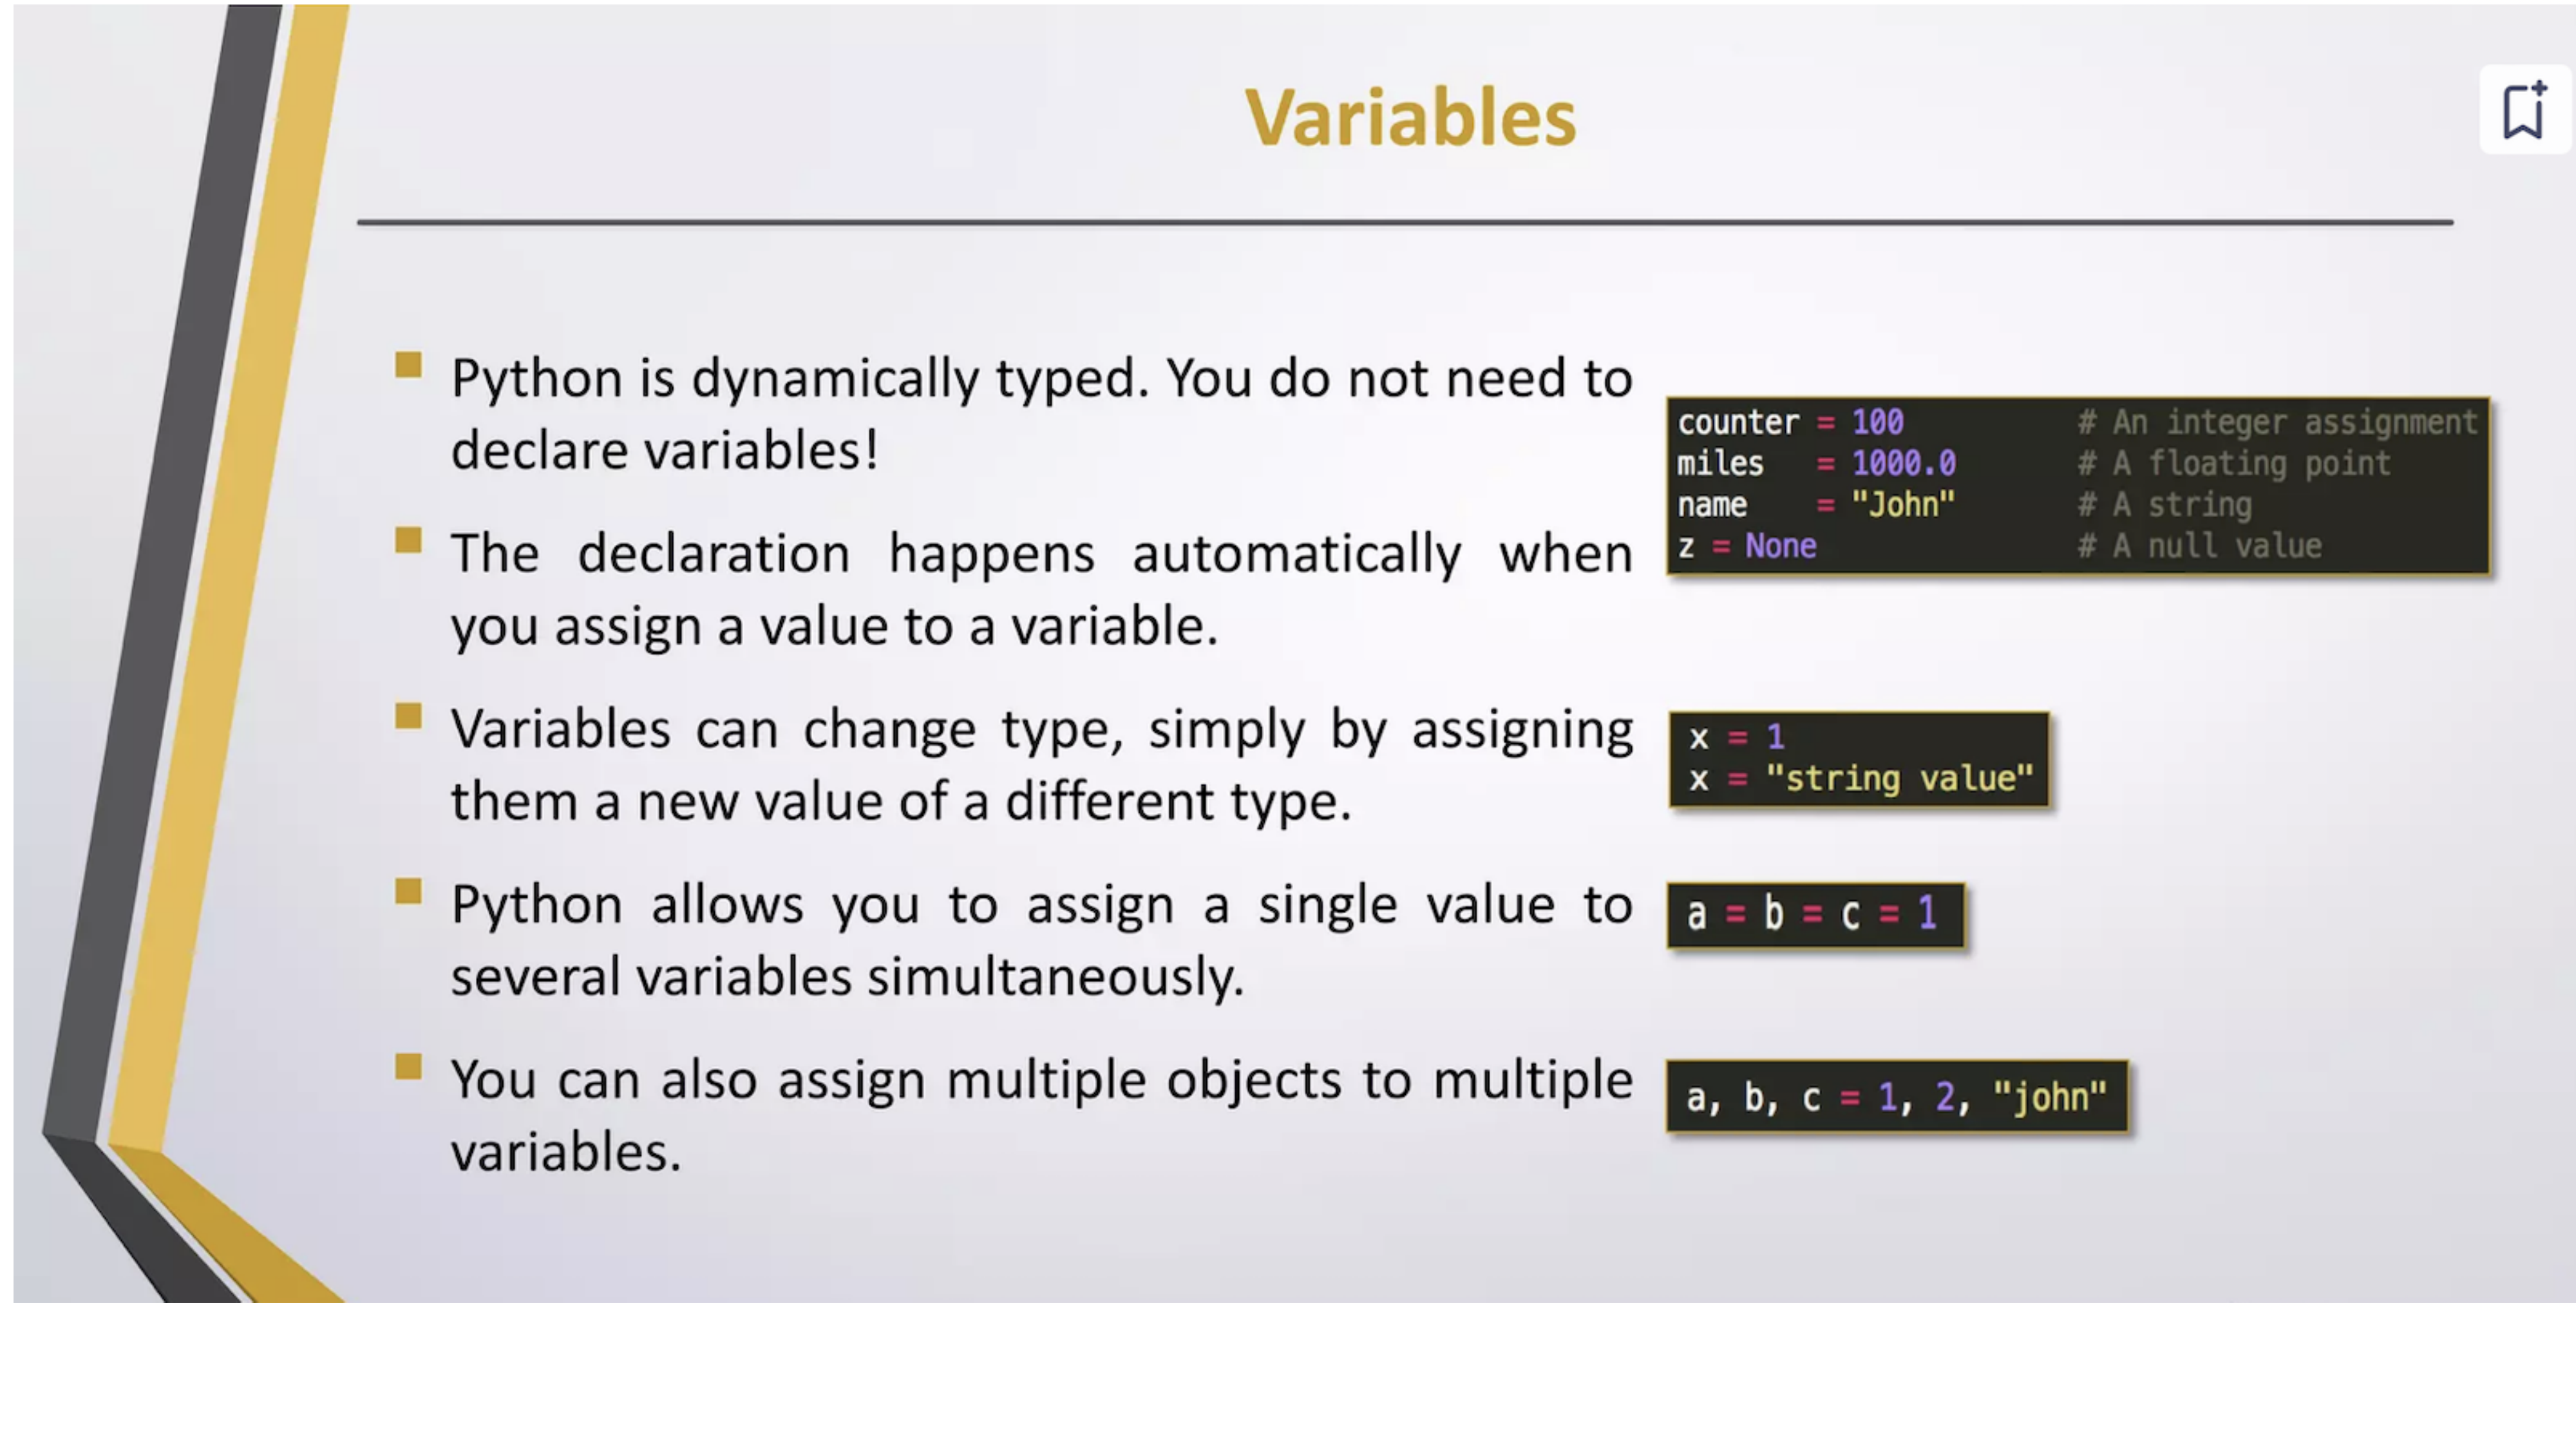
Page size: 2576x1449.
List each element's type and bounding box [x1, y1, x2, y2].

picture [13, 3, 2576, 1303]
